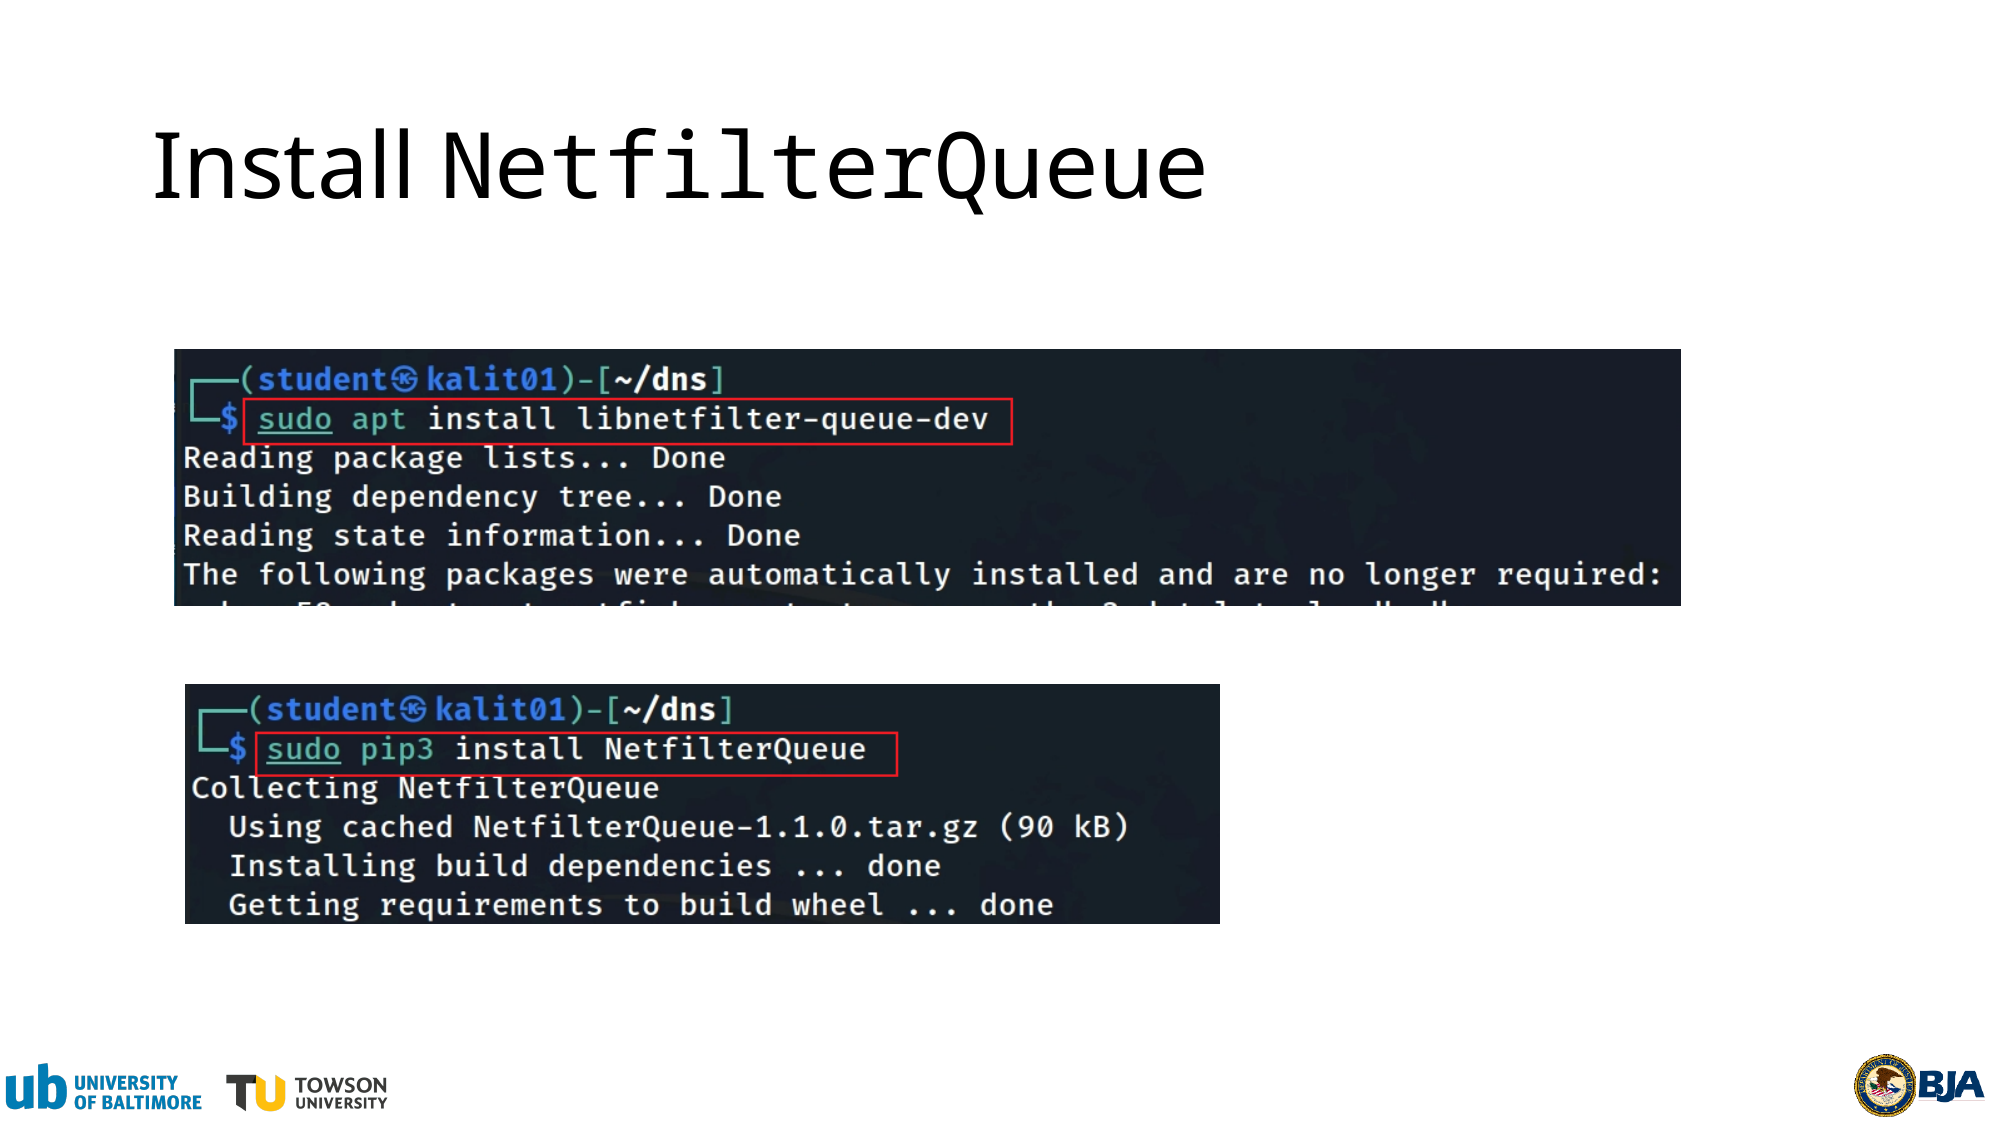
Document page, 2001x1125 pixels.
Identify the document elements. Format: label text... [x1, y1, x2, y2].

picture [0, 1031, 407, 1125]
picture [185, 684, 1220, 924]
picture [174, 349, 1681, 606]
title Install NetfilterQueue [137, 59, 1863, 278]
picture [1854, 1054, 1986, 1117]
